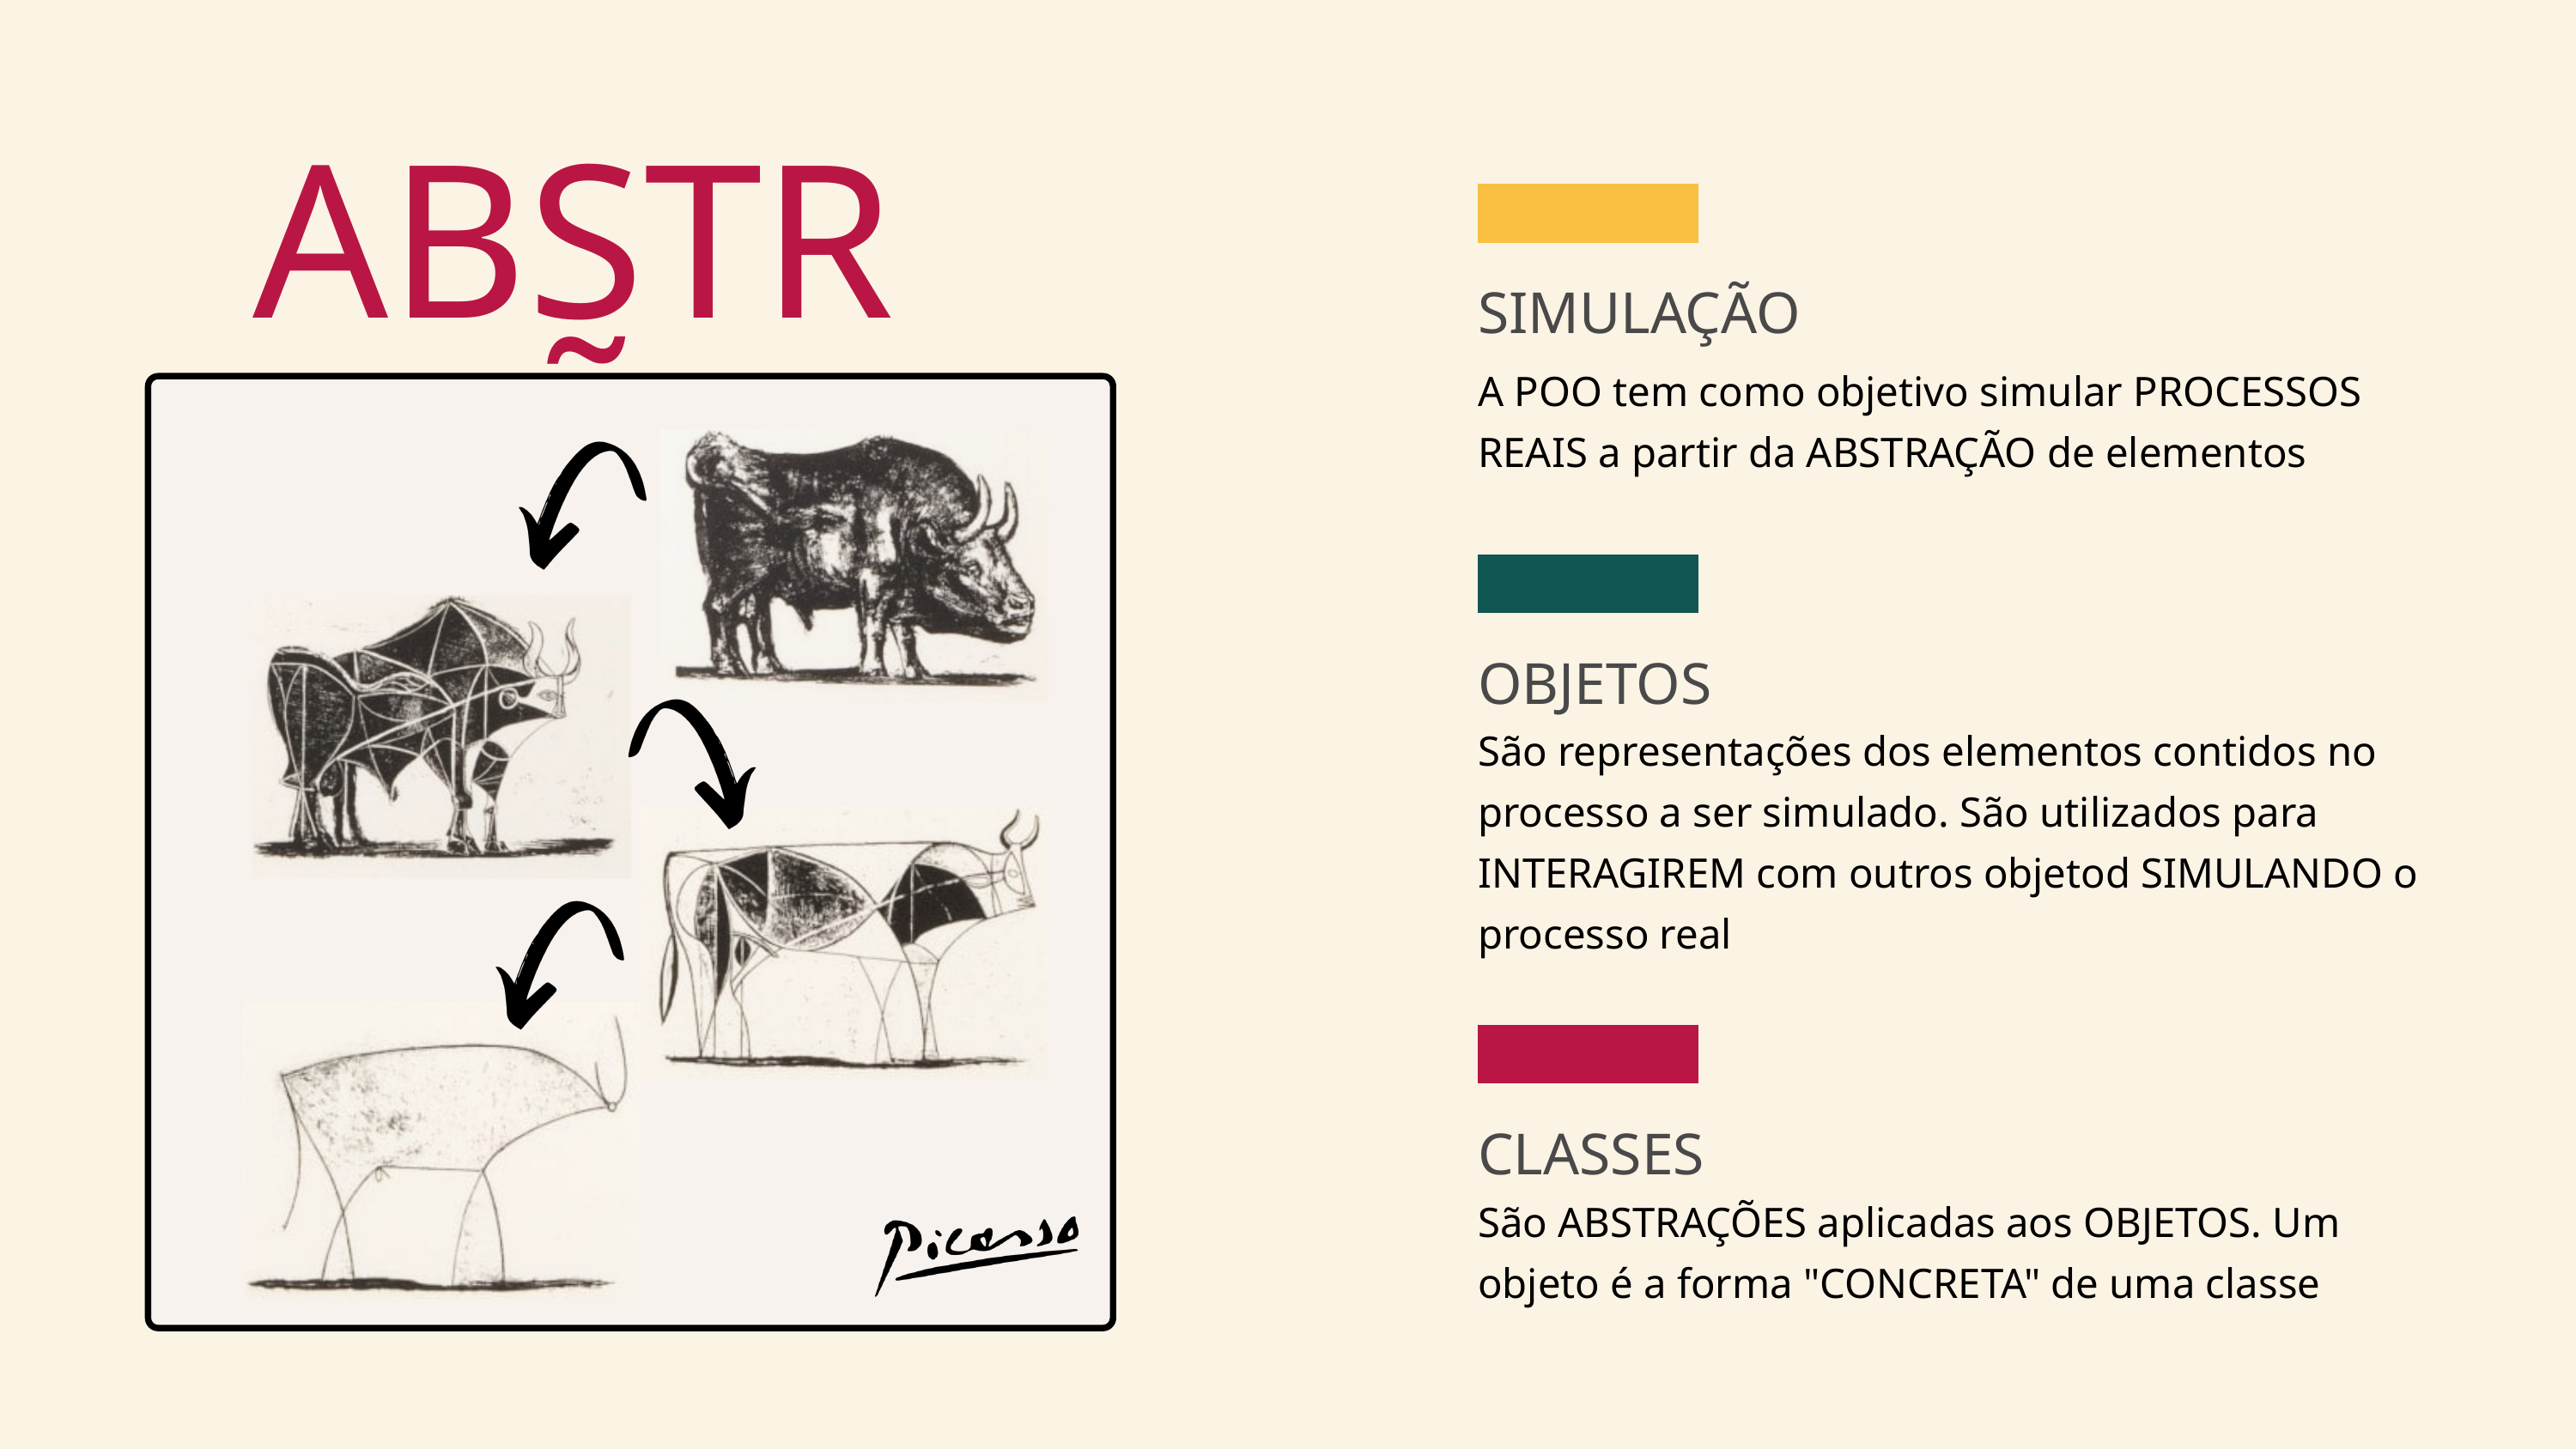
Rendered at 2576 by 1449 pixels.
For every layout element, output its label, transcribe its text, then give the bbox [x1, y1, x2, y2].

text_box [1478, 1024, 1698, 1084]
text_box São representações dos elementos contidos no processo a ser simulado. São utilizados para INTERAGIREM com outros objetod SIMULANDO o processo real [1478, 713, 2489, 958]
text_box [1478, 554, 1698, 614]
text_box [1478, 184, 1698, 244]
text_box ABSTRAÇÃO [253, 148, 1008, 371]
text_box OBJETOS [1478, 630, 2178, 713]
text_box SIMULAÇÃO [1478, 260, 2020, 346]
text_box São ABSTRAÇÕES aplicadas aos OBJETOS. Um objeto é a forma "CONCRETA" de uma classe [1478, 1184, 2456, 1307]
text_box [144, 373, 1117, 1332]
text_box A POO tem como objetivo simular PROCESSOS REAIS a partir da ABSTRAÇÃO de elementos [1478, 353, 2456, 476]
text_box CLASSES [1478, 1100, 2142, 1184]
